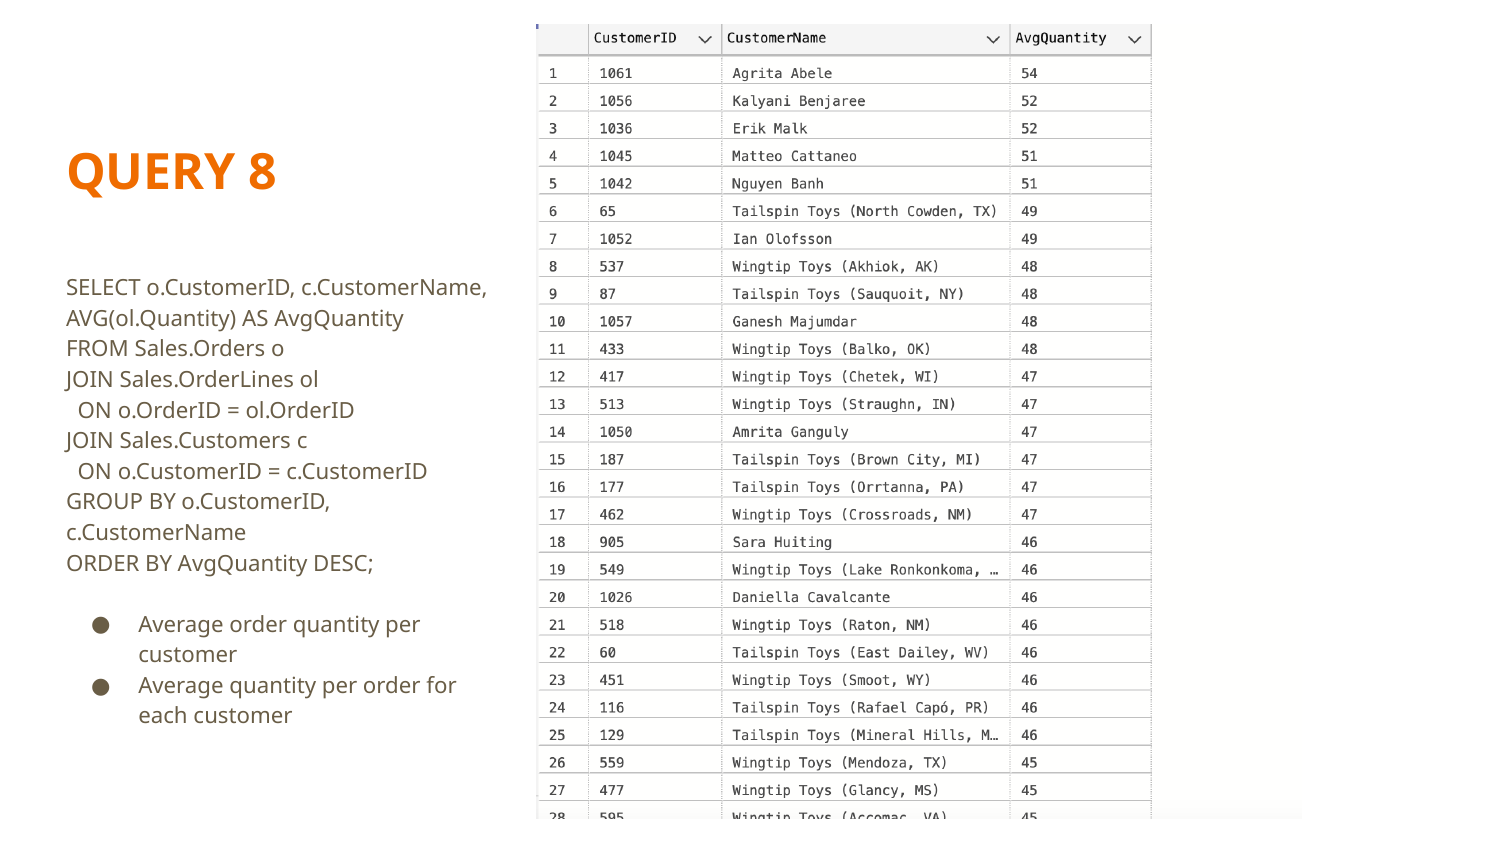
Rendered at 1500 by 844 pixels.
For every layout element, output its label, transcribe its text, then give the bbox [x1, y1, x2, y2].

picture [536, 24, 1303, 819]
title QUERY 8 [51, 91, 512, 216]
list SELECT o.CustomerID, c.CustomerName, AVG(ol.Quantity) AS AvgQuantity FROM Sales.Orders o JOIN Sales.OrderLines ol ON o.OrderID = ol.OrderID JOIN Sales.Customers c ON o.CustomerID = c.CustomerID GROUP BY o.CustomerID, c.CustomerName ORDER BY AvgQuantity DESC; Average order quantity per customer Average quantity per order for each customer [51, 227, 512, 750]
